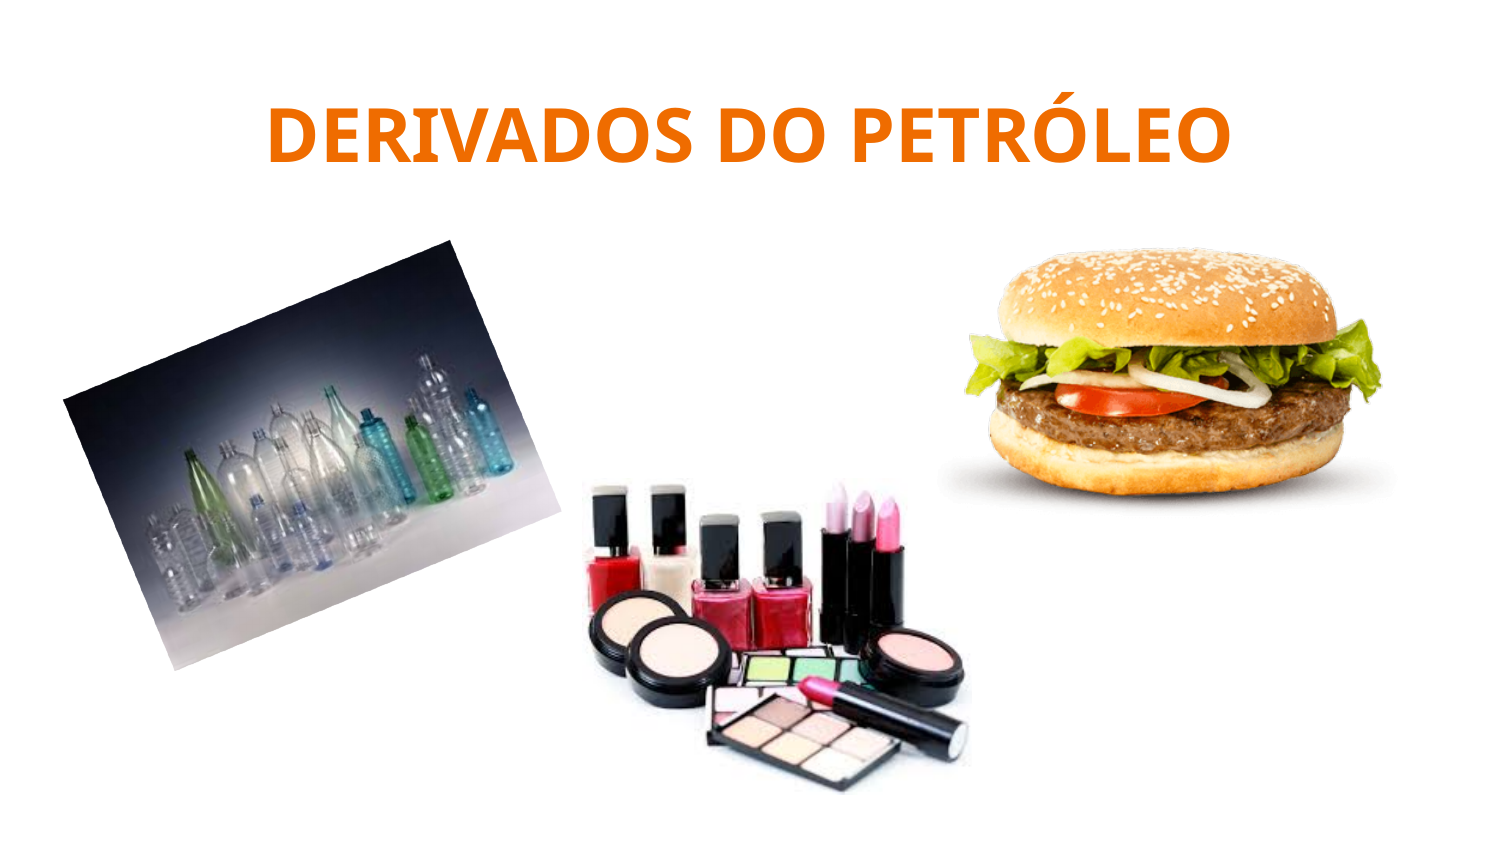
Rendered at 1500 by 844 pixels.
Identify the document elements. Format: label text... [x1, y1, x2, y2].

picture [581, 213, 1416, 795]
title DERIVADOS DO PETRÓLEO [51, 72, 1449, 189]
picture [64, 241, 561, 670]
